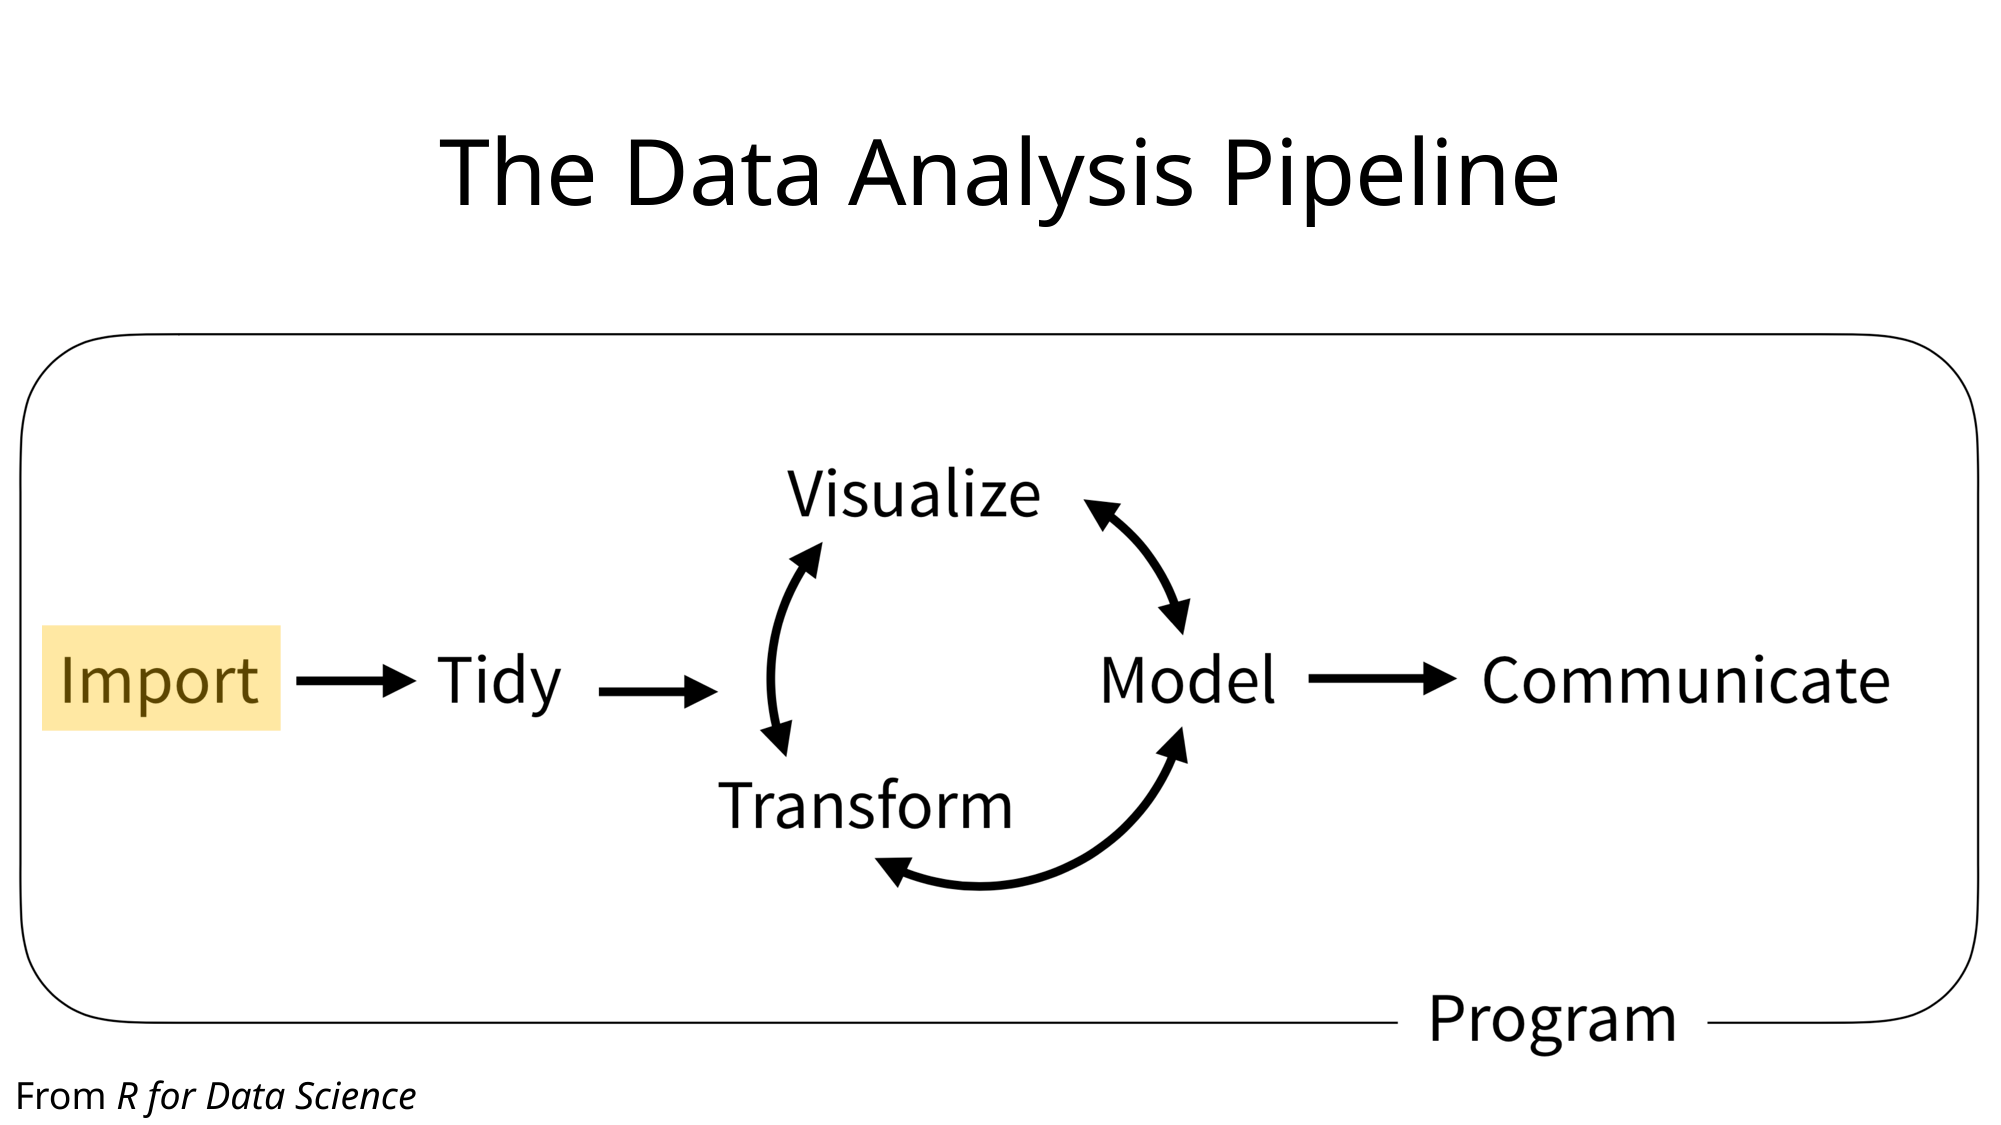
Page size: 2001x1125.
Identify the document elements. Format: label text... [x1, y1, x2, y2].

text_box From R for Data Science (https://r4ds.had.co.nz/introduction.html) [0, 1074, 1119, 1125]
text_box The Data Analysis Pipeline [0, 111, 2000, 224]
picture [0, 327, 2000, 1065]
